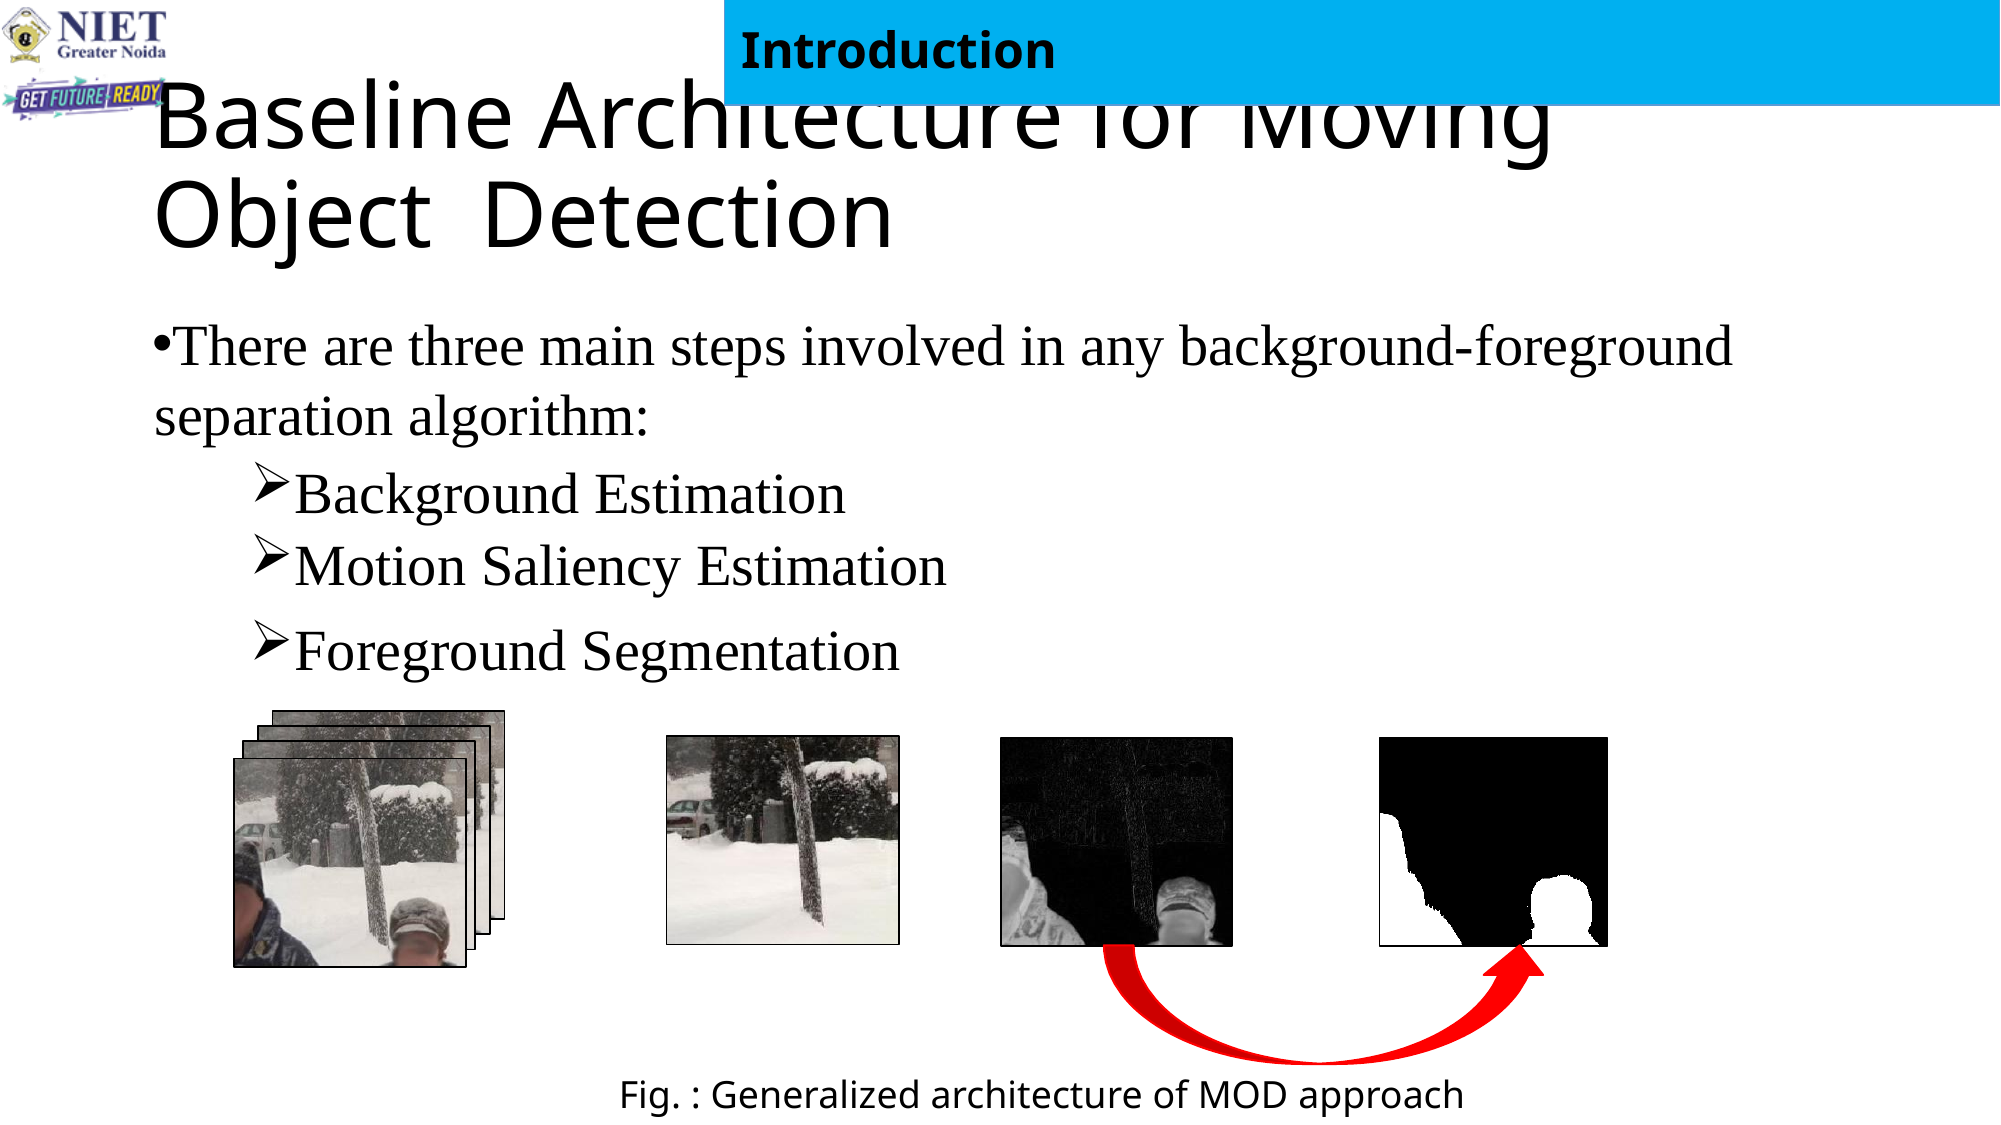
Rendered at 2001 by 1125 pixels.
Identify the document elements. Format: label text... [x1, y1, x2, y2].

list There are three main steps involved in any background-foreground separation algorithm: Background Estimation Motion Saliency Estimation Foreground Segmentation [137, 299, 1863, 1014]
picture [0, 0, 203, 131]
text_box Introduction [724, 0, 2000, 106]
text_box Fig. : Generalized architecture of MOD approach [604, 1066, 1604, 1124]
title Baseline Architecture for Moving Object Detection [137, 59, 1863, 278]
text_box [233, 710, 1609, 1066]
slide_number 12 [1412, 1042, 1863, 1103]
